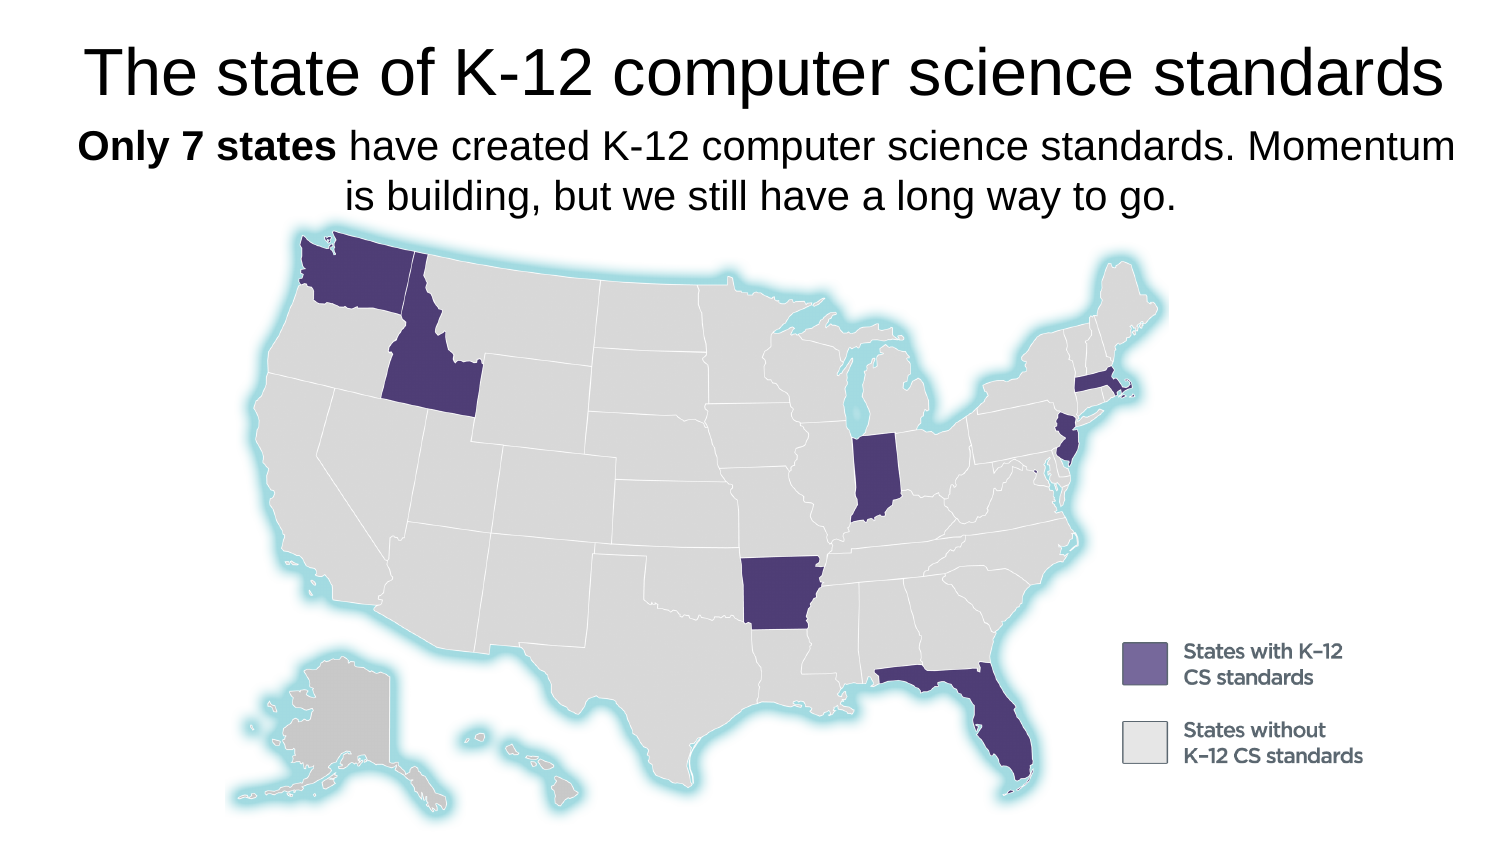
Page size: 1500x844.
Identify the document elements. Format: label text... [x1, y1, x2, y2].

text_box The state of K-12 computer science standards [62, 23, 1469, 113]
picture [224, 196, 1363, 844]
text_box Only 7 states have created K-12 computer science standards. Momentum is building, but we still have a long way to go. [58, 113, 1475, 372]
